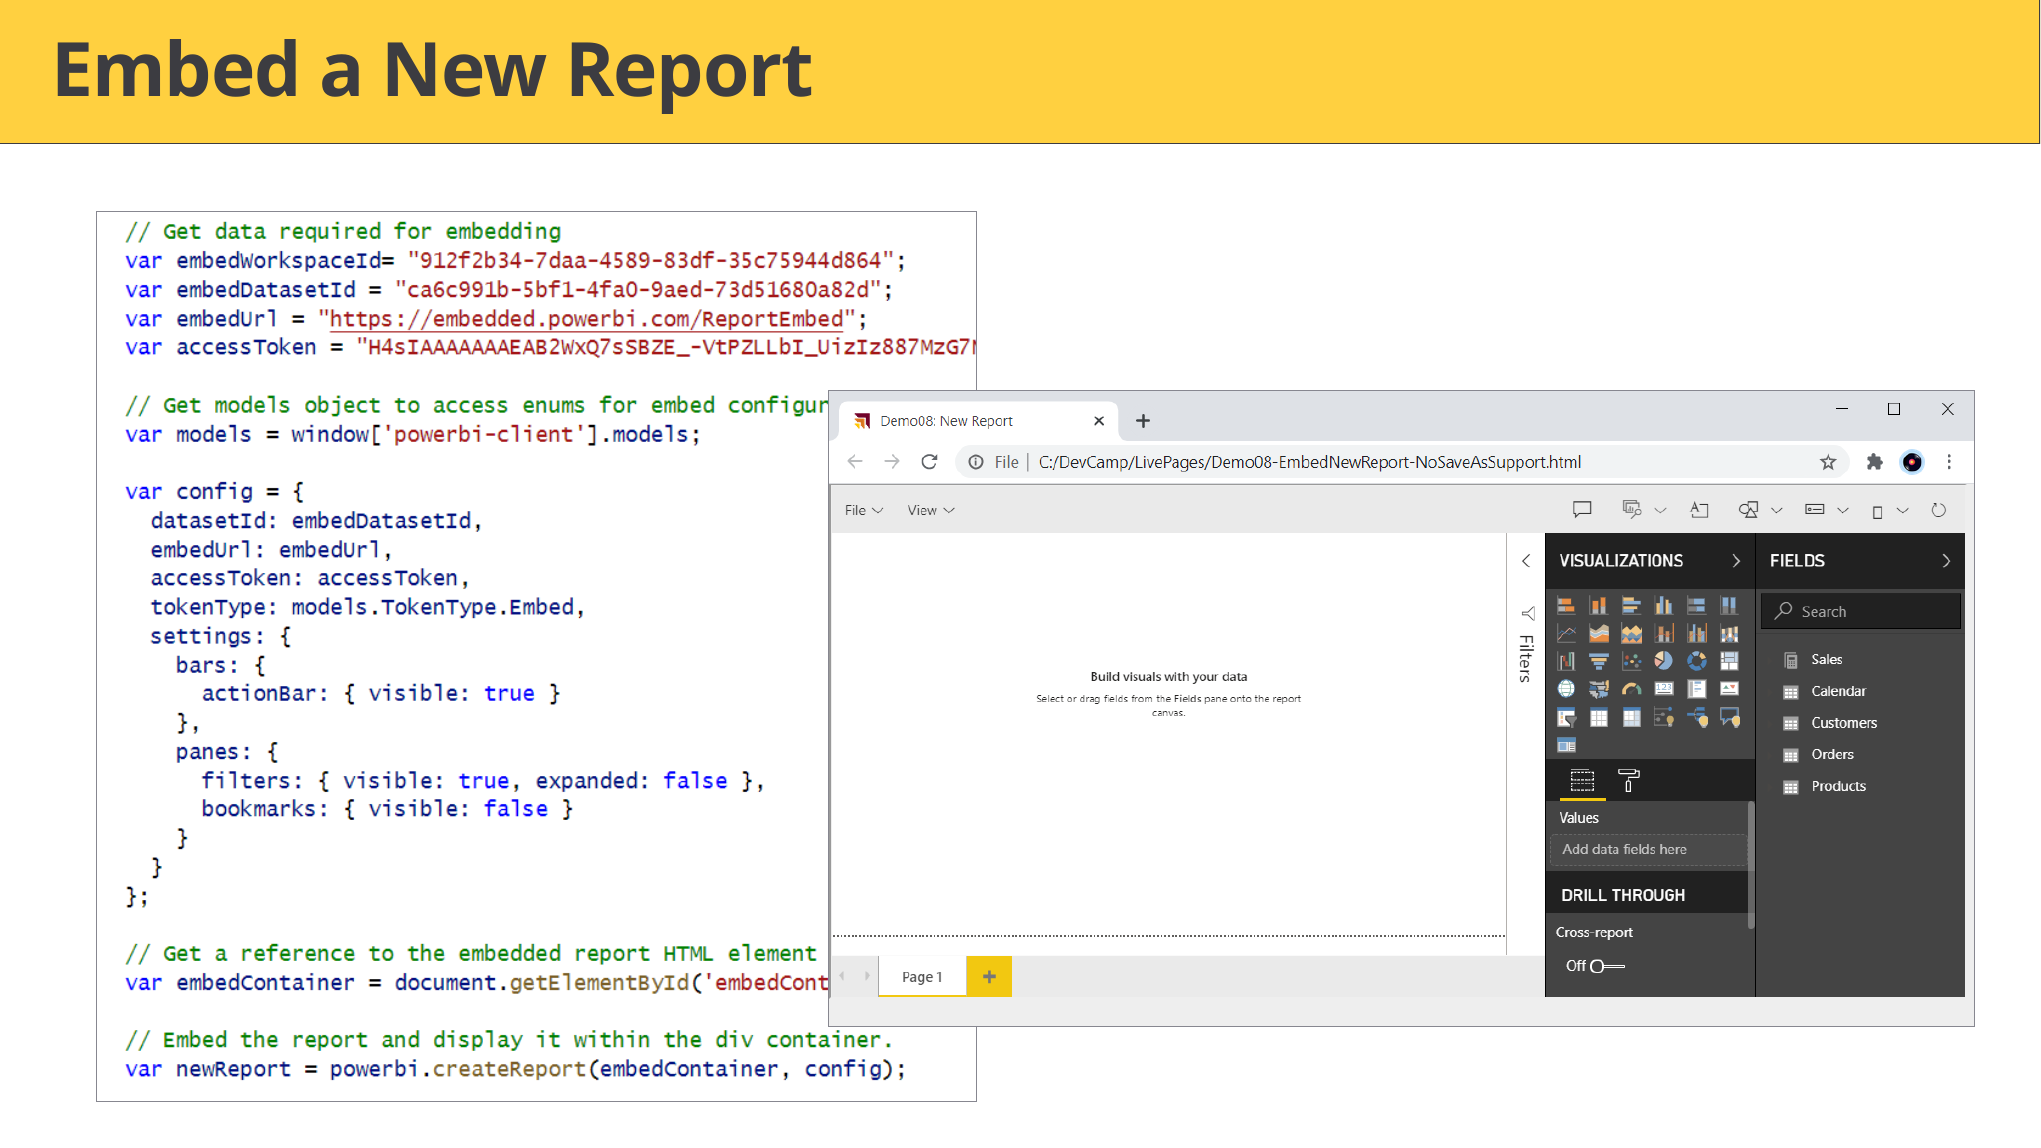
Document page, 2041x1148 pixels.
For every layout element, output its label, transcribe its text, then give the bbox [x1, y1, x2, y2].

picture [96, 211, 1976, 1103]
title Embed a New Report [51, 31, 1988, 113]
